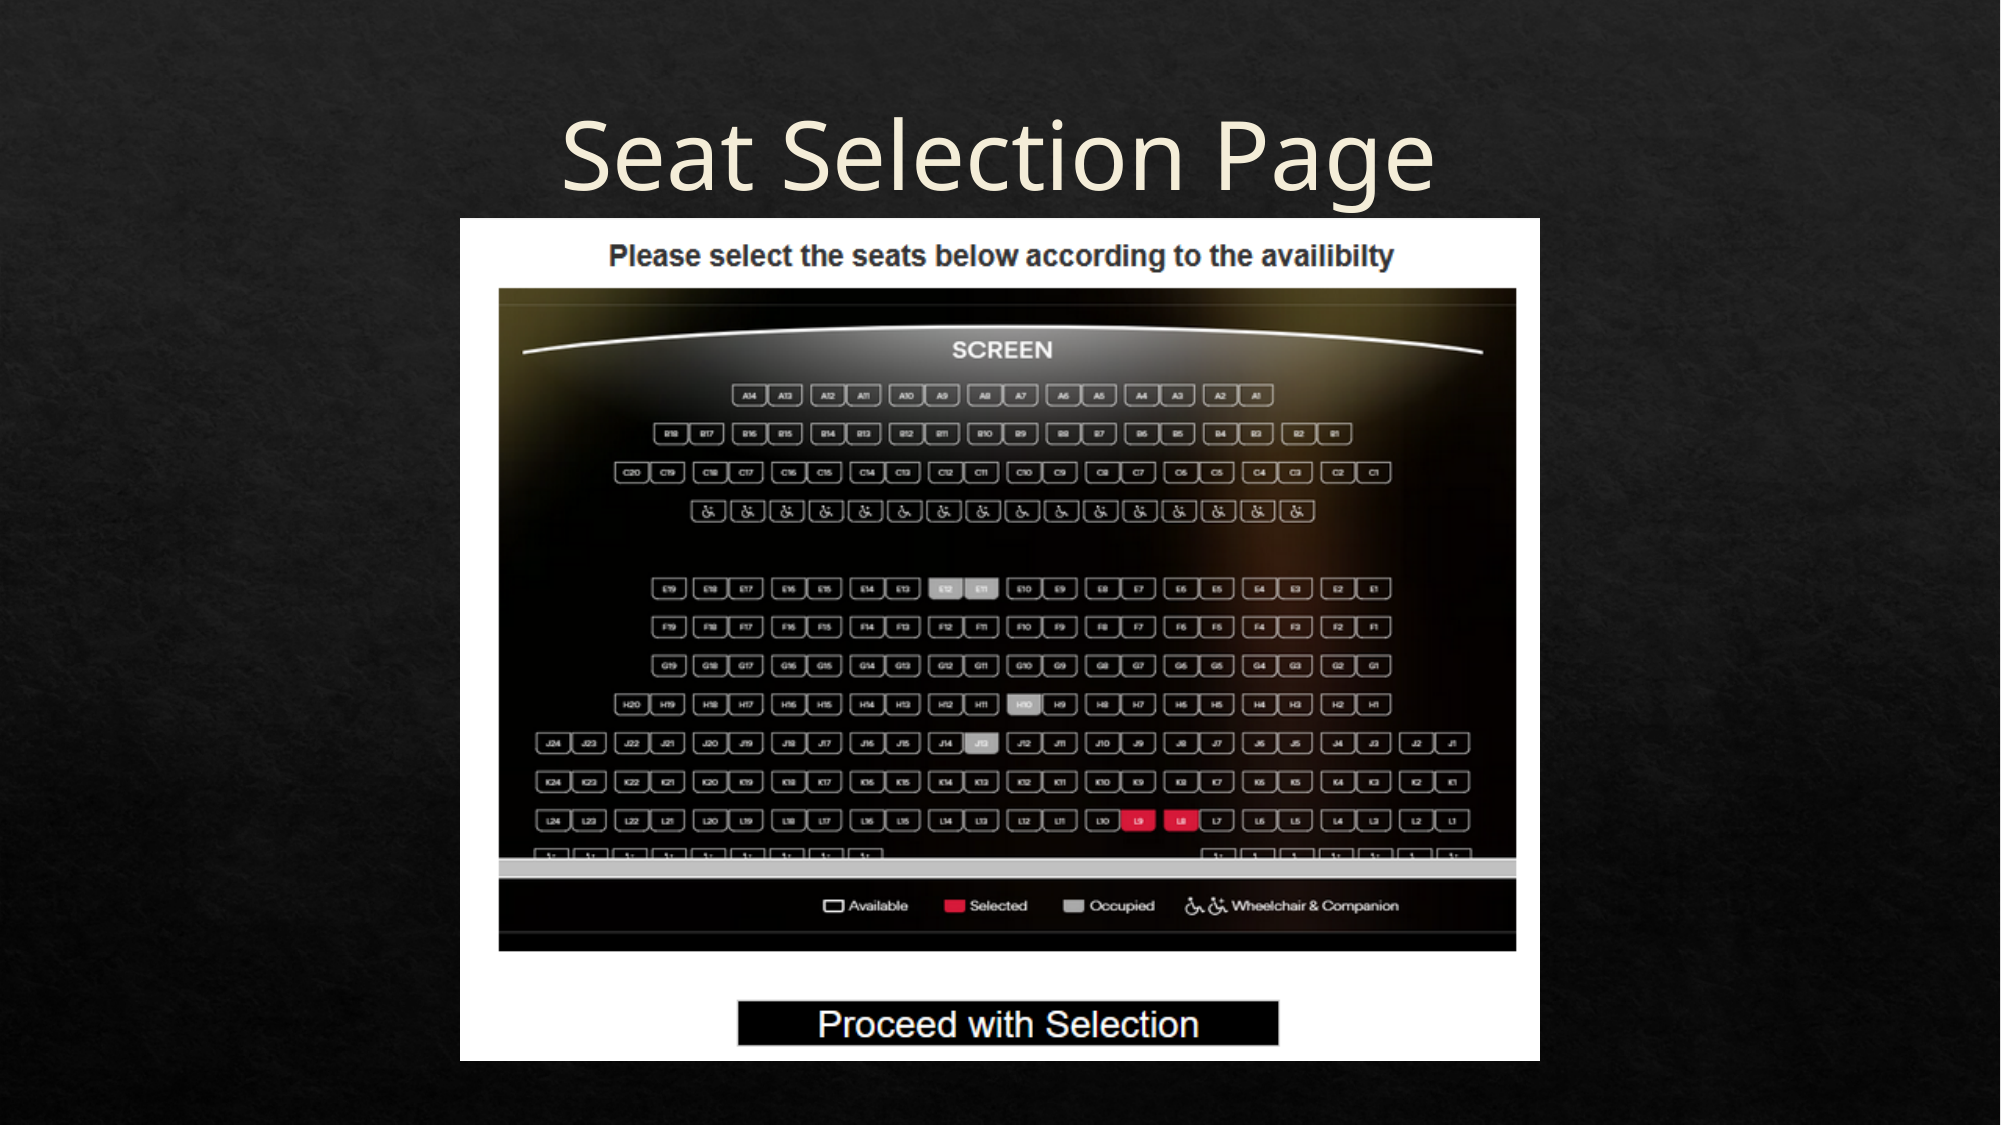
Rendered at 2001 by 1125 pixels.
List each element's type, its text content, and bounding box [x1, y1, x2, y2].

picture [0, 0, 2001, 1125]
text_box Seat Selection Page [149, 99, 1849, 307]
